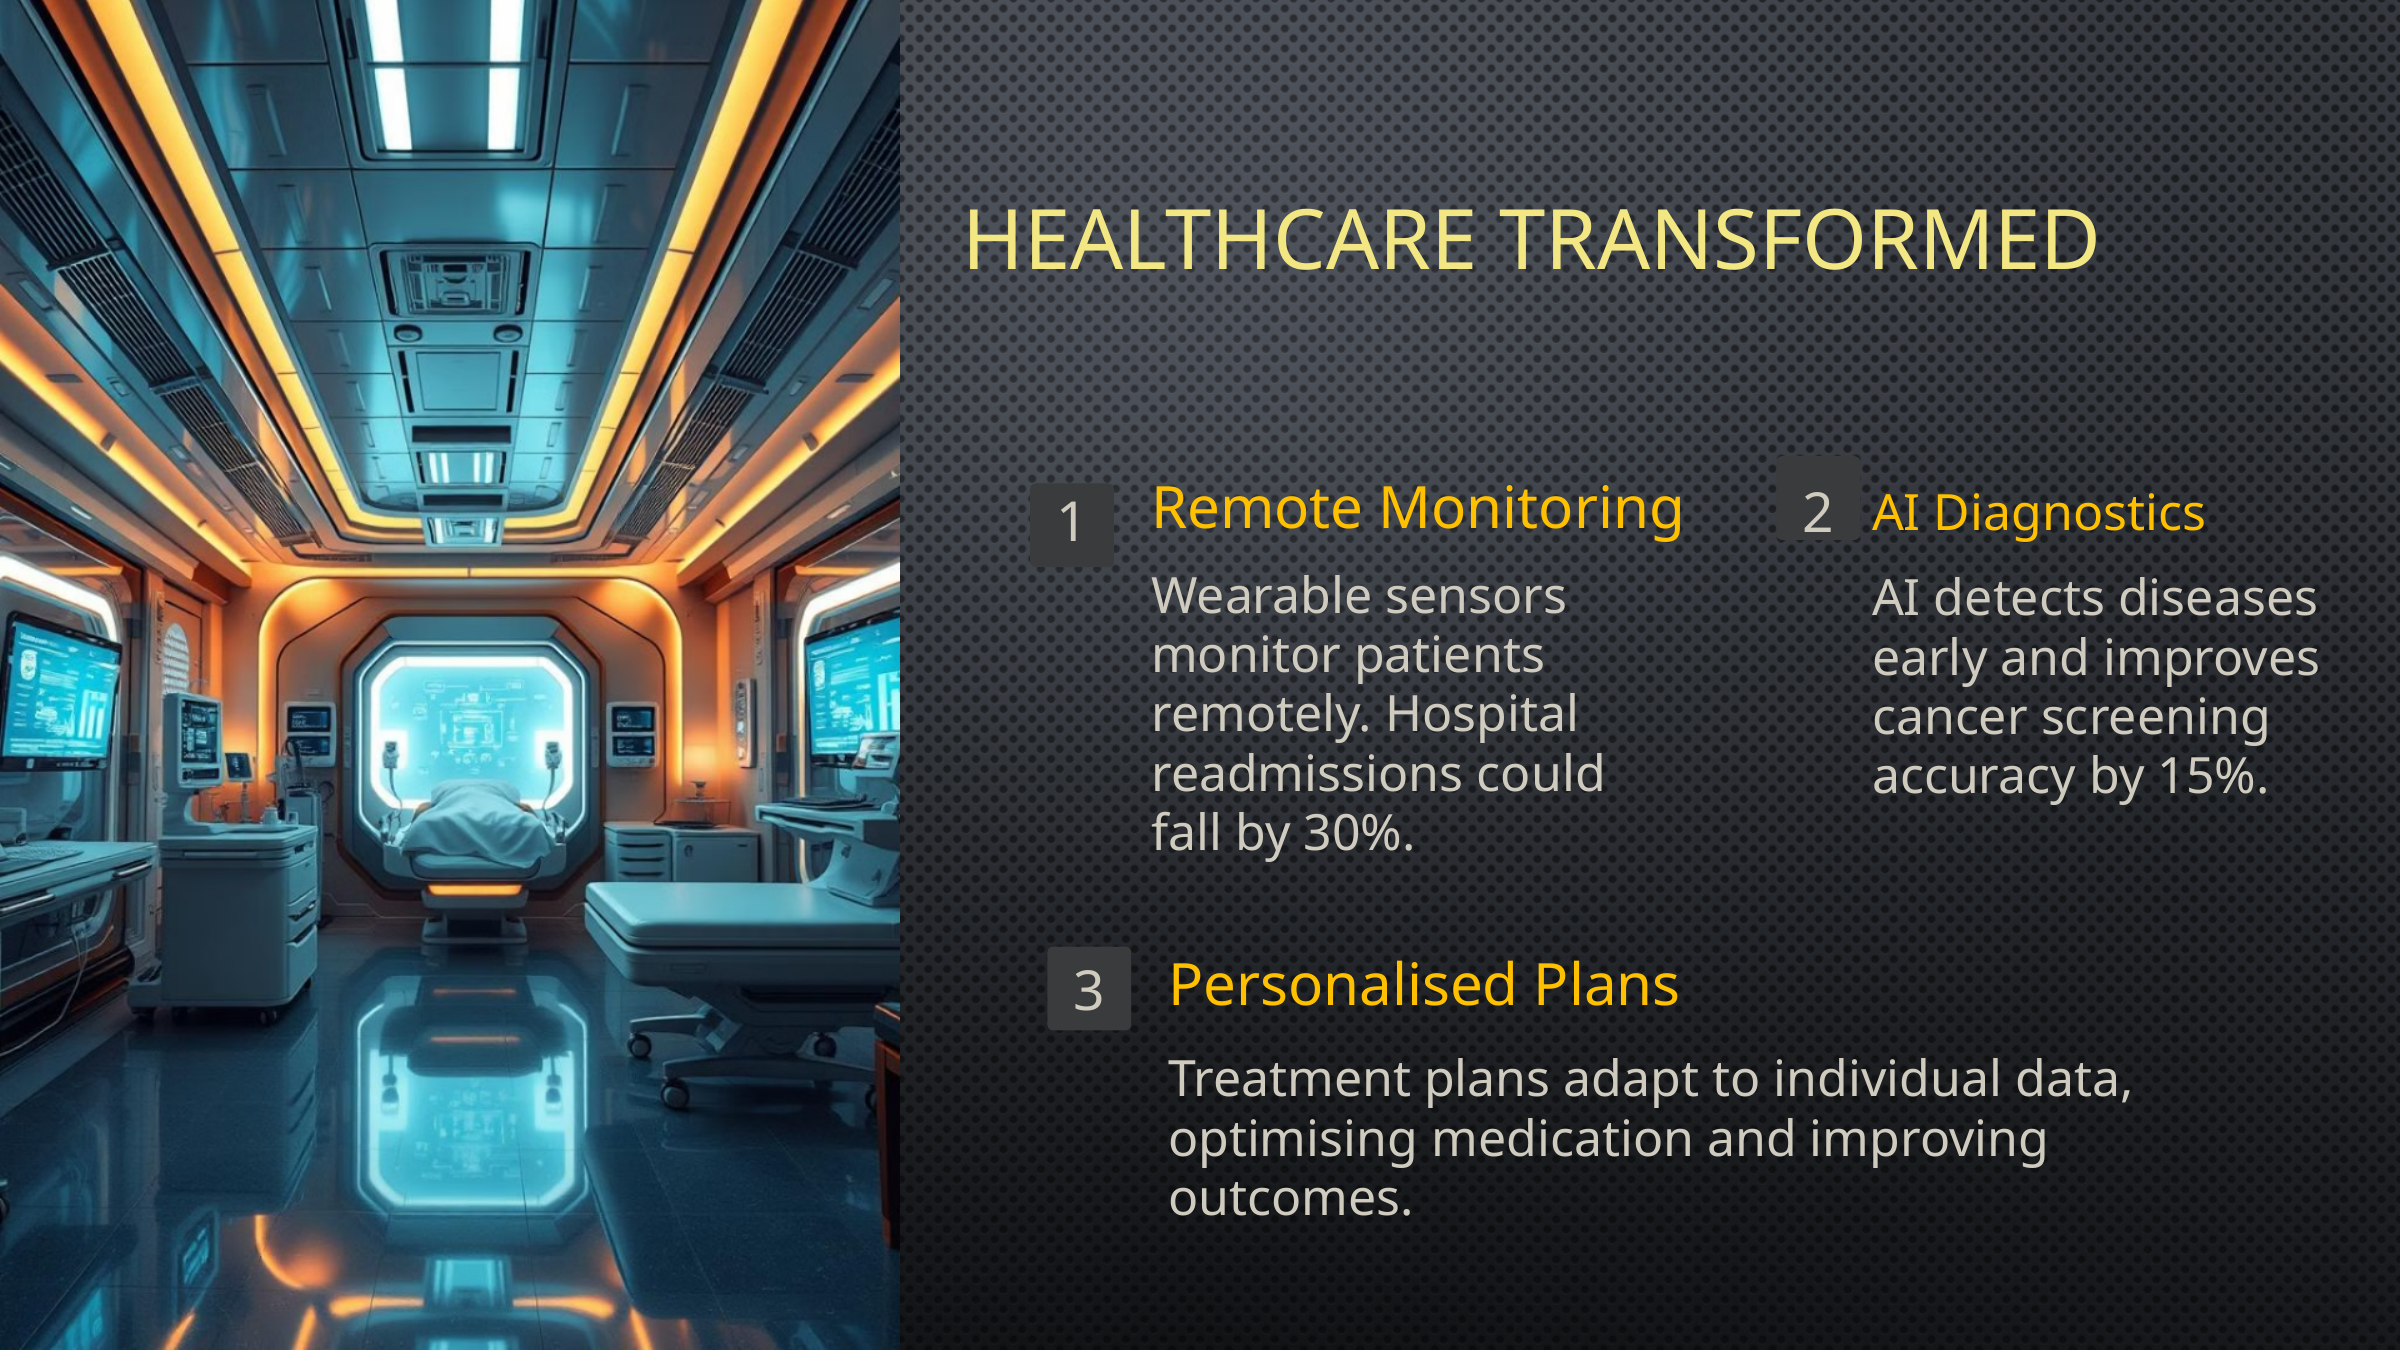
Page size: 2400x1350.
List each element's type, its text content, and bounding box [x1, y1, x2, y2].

text_box Personalised Plans [1168, 959, 1634, 1018]
text_box HEALTHCARE TRANSFORMED [962, 170, 2066, 288]
text_box [1776, 456, 1861, 540]
text_box 2 [1801, 488, 1836, 545]
text_box 3 [1072, 966, 1107, 1023]
text_box Treatment plans adapt to individual data, optimising medication and improving outcomes. [1168, 1047, 2287, 1167]
text_box Wearable sensors monitor patients remotely. Hospital readmissions could fall by 30%. [1151, 563, 1632, 802]
text_box [1047, 946, 1132, 1031]
text_box [1030, 483, 1114, 568]
text_box Remote Monitoring [1151, 483, 1617, 542]
text_box AI detects diseases early and improves cancer screening accuracy by 15%. [1872, 566, 2353, 745]
picture [0, 0, 901, 1350]
text_box AI Diagnostics [1872, 483, 2338, 542]
text_box 1 [1062, 497, 1082, 554]
